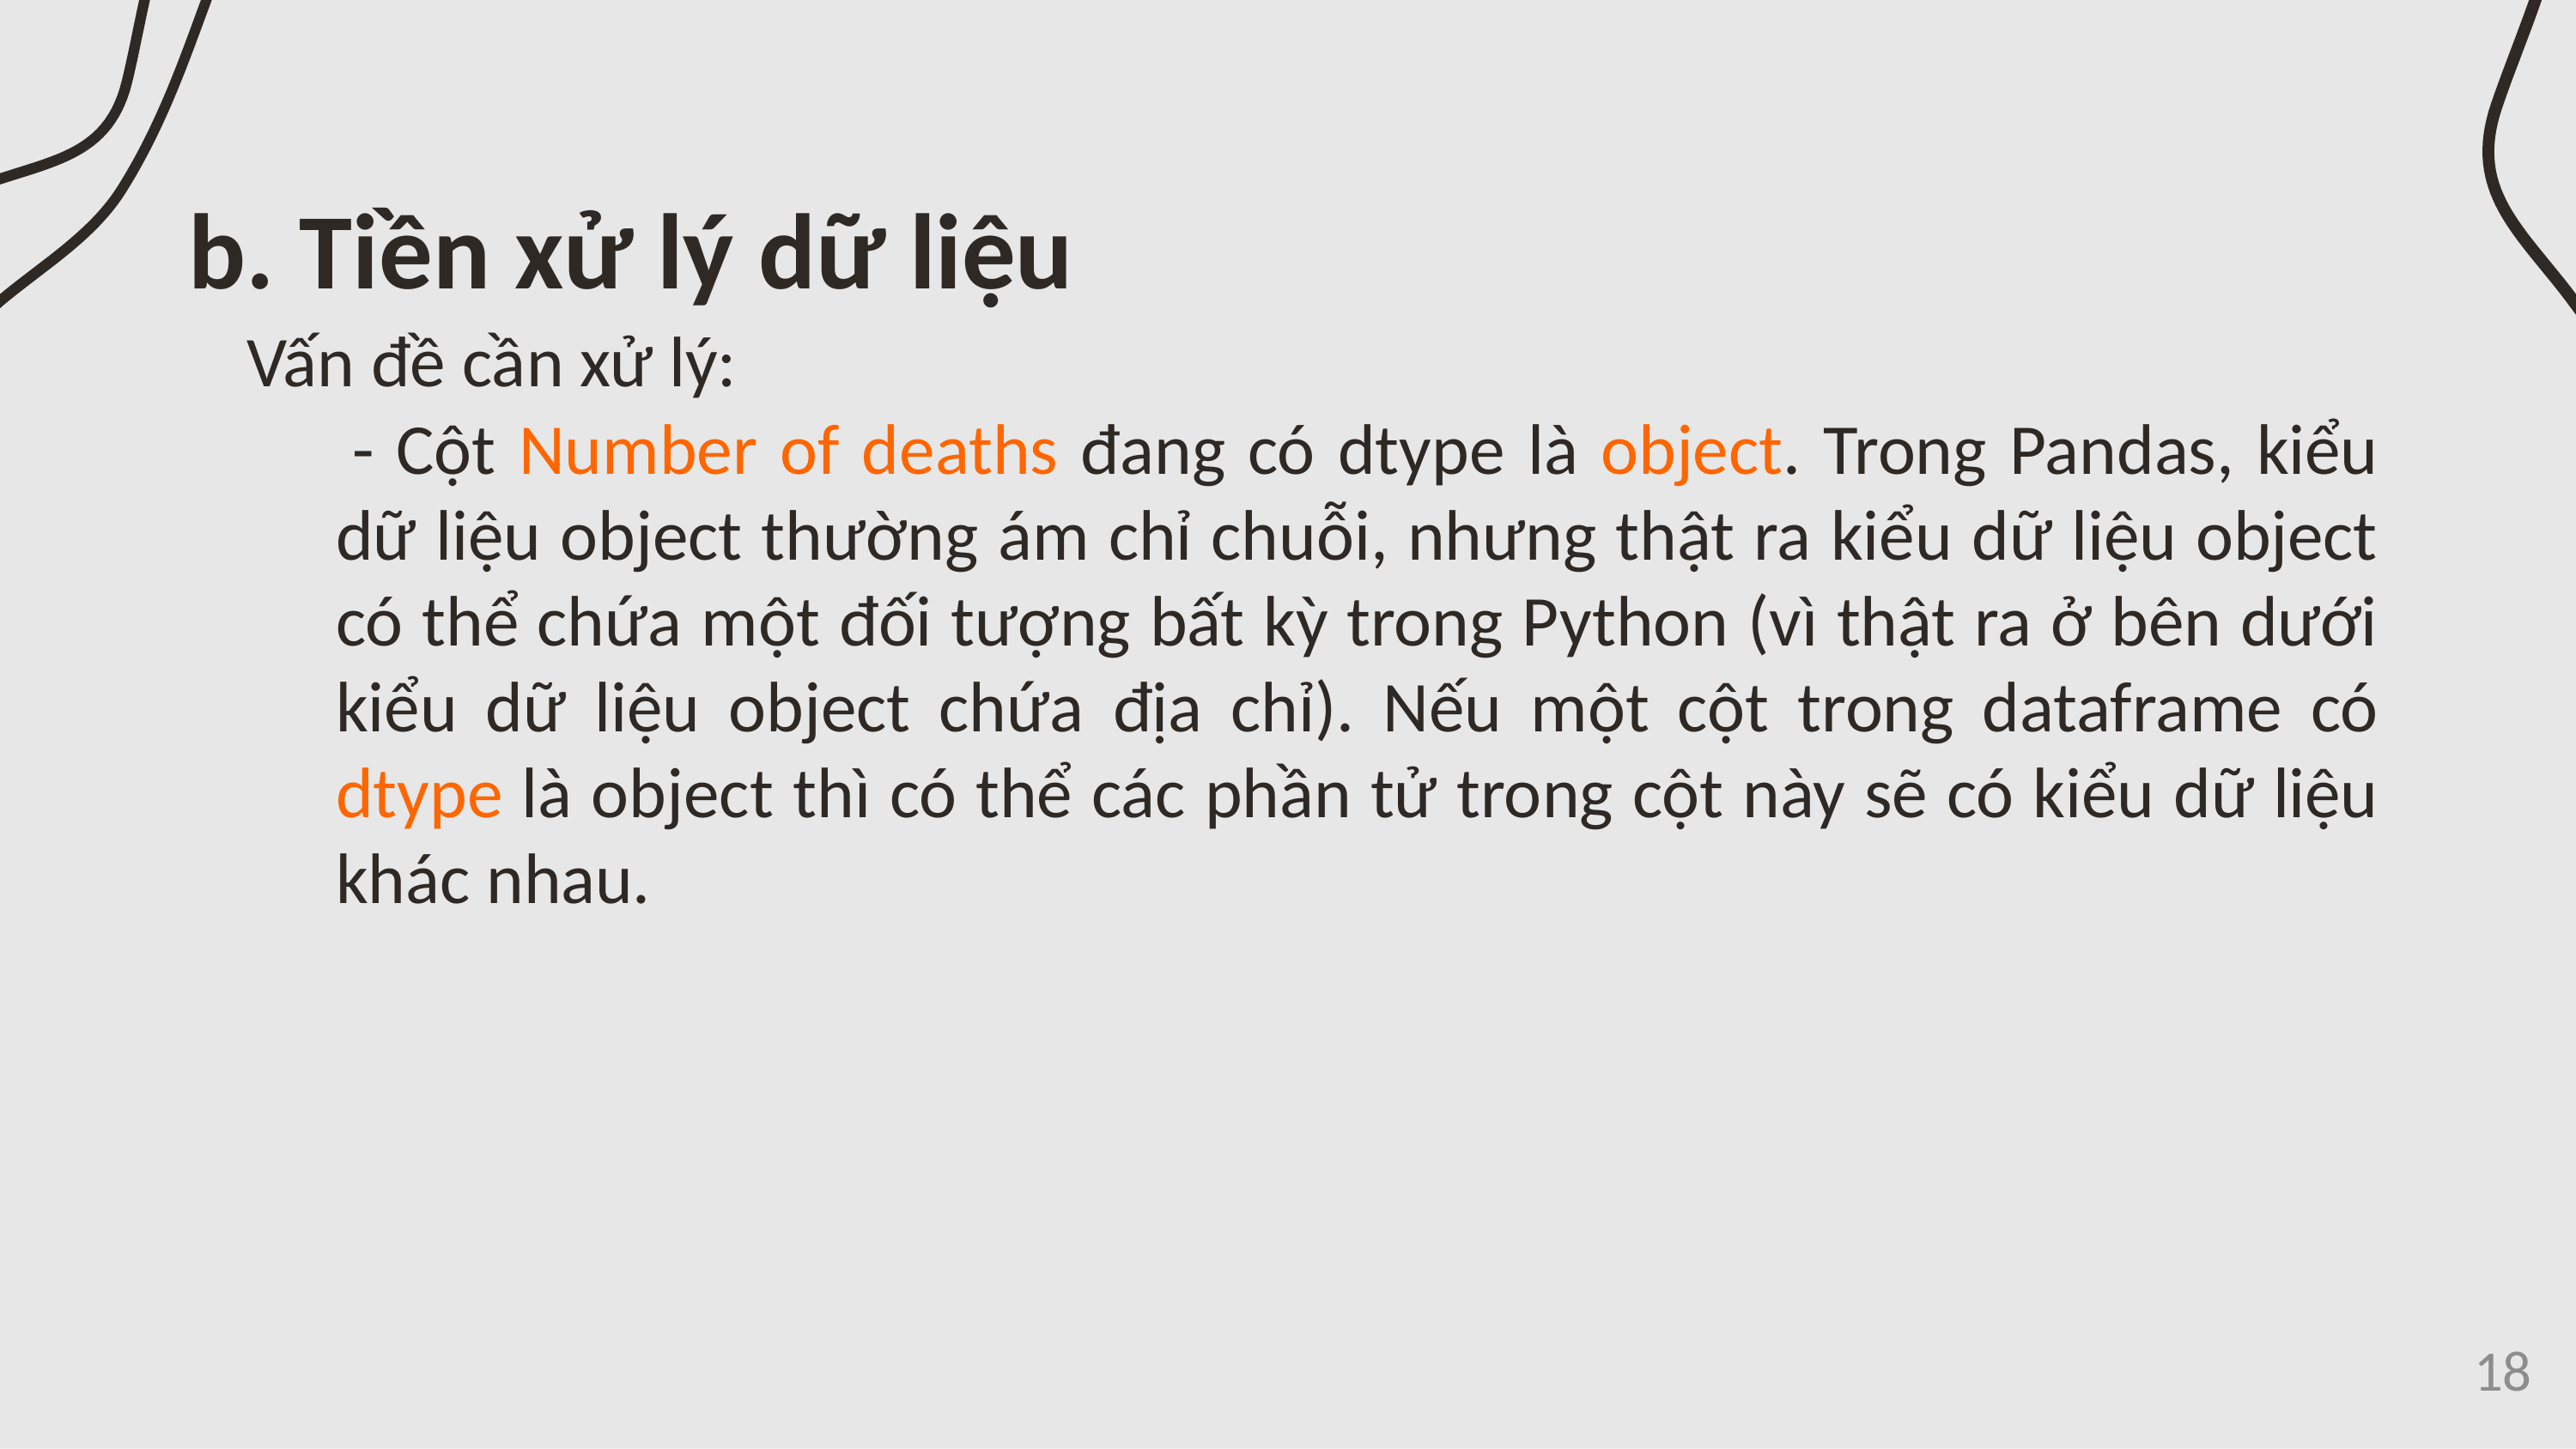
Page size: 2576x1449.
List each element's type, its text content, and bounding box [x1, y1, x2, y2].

text_box Vấn đề cần xử lý: - Cột Number of deaths đang có dtype là object. Trong Pandas, kiểu dữ liệu object thường ám chỉ chuỗi, nhưng thật ra kiểu dữ liệu object có thể chứa một đối tượng bất kỳ trong Python (vì thật ra ở bên dưới kiểu dữ liệu object chứa địa chỉ). Nếu một cột trong dataframe có dtype là object thì có thể các phần tử trong cột này sẽ có kiểu dữ liệu khác nhau. [245, 313, 2379, 919]
slide_number 18 [2468, 1346, 2540, 1449]
title b. Tiền xử lý dữ liệu [188, 179, 1411, 424]
